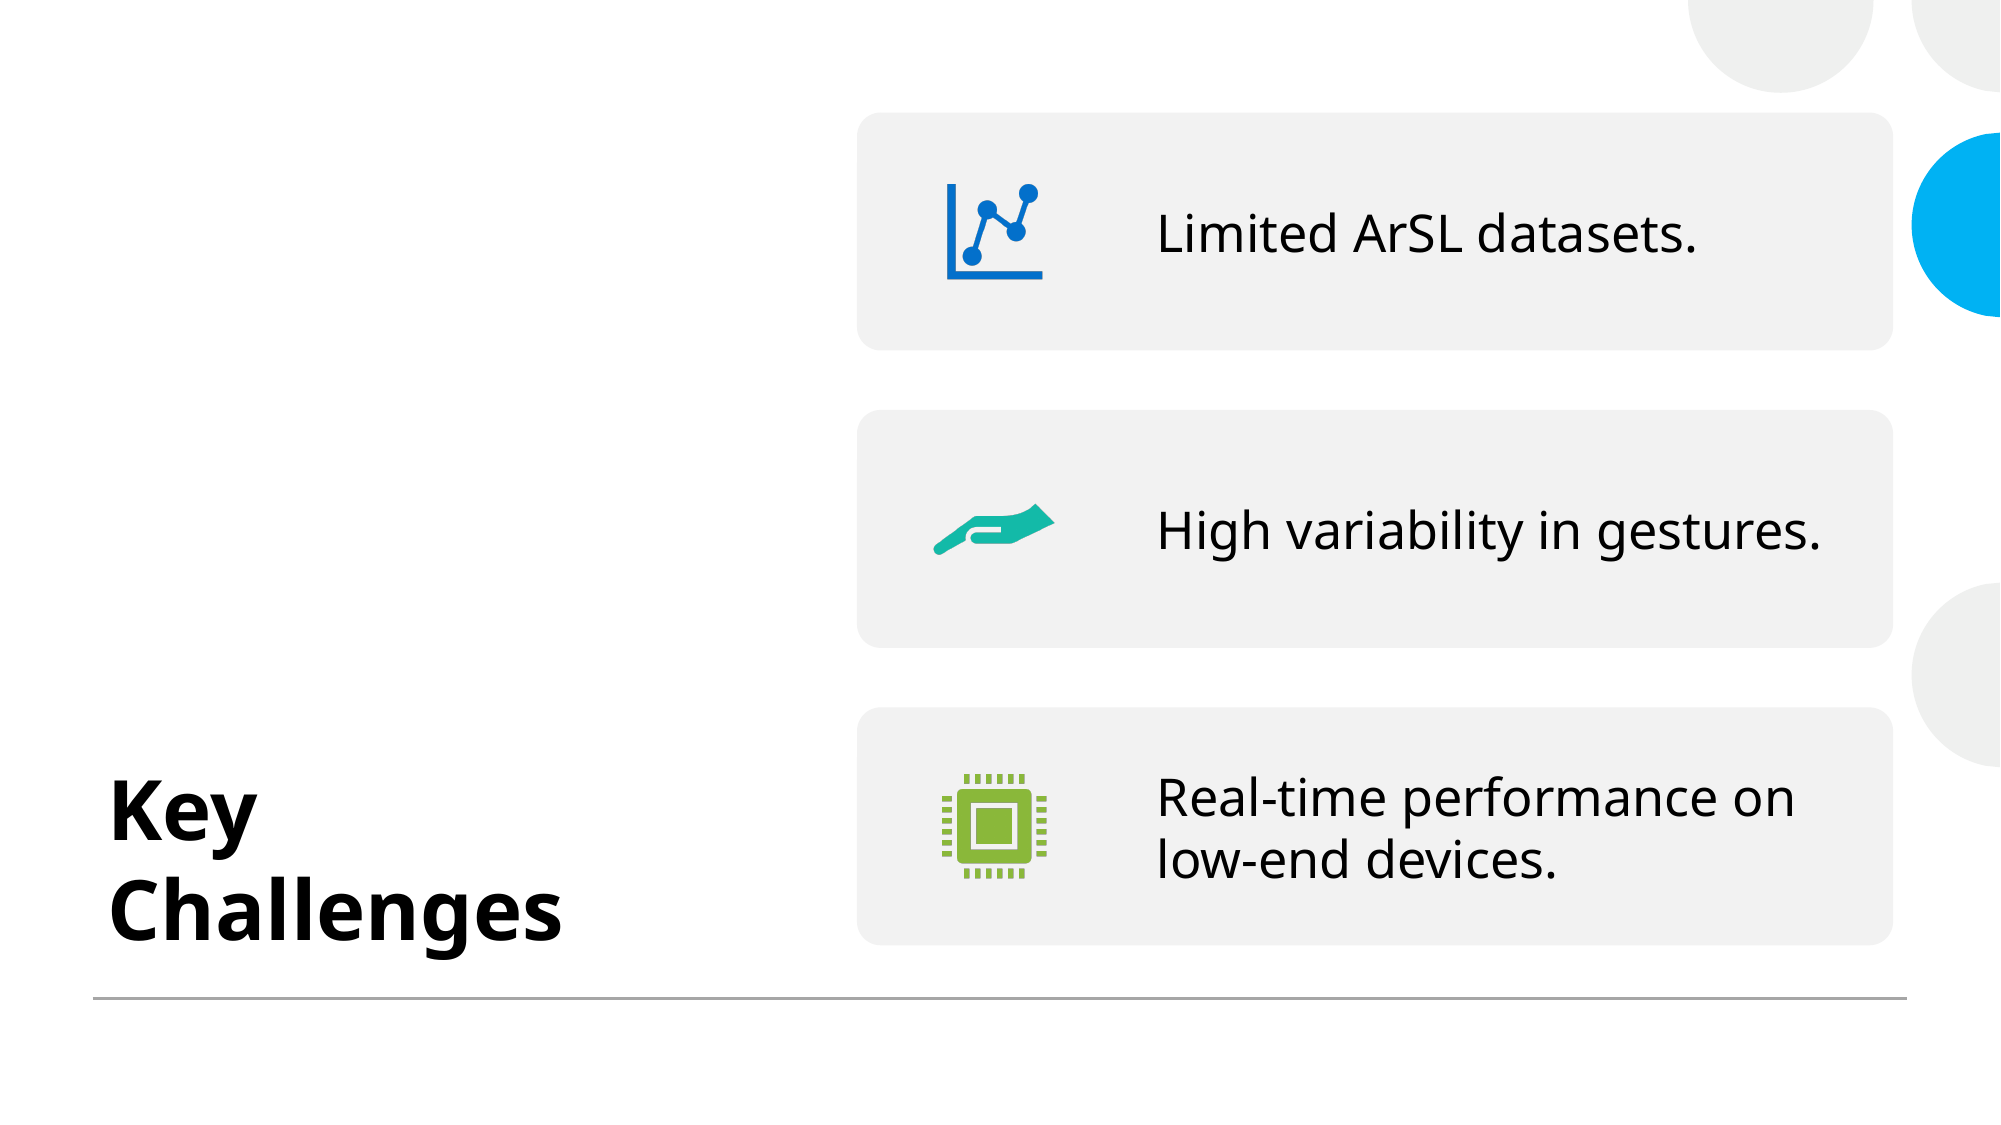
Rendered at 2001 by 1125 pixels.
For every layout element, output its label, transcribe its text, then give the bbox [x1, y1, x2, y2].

title Key Challenges [92, 407, 685, 965]
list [856, 112, 1894, 946]
text_box [0, 0, 2000, 1125]
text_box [1687, 0, 2000, 768]
